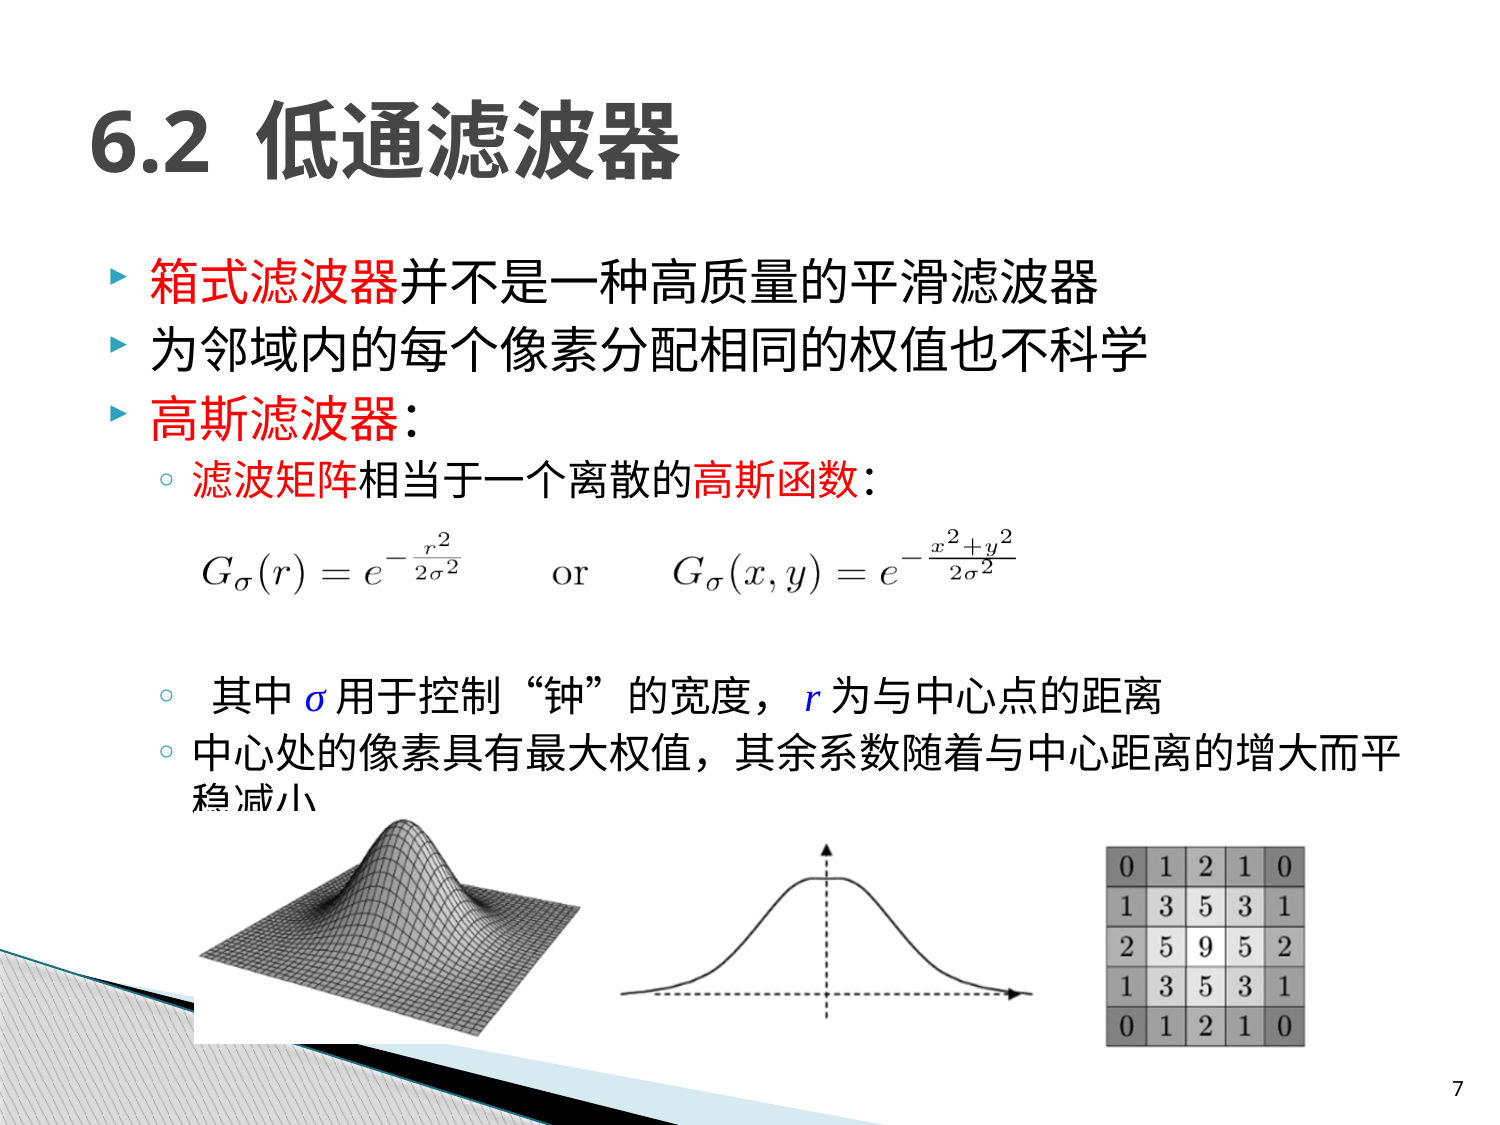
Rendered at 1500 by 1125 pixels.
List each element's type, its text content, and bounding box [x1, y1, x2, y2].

title 6.2 低通滤波器 [75, 45, 1425, 233]
picture [607, 827, 1060, 1028]
slide_number 7 [1418, 1051, 1479, 1112]
picture [194, 811, 596, 1045]
picture [185, 514, 1035, 622]
list 箱式滤波器并不是一种高质量的平滑滤波器 为邻域内的每个像素分配相同的权值也不科学 高斯滤波器： 滤波矩阵相当于一个离散的高斯函数： 其中σ用于控制“钟”的宽度，r为与中心点的距离 中心处的像素具有最大权值，其余系数随着与中心距离的增大而平稳减小 [75, 243, 1425, 986]
picture [1092, 827, 1322, 1063]
